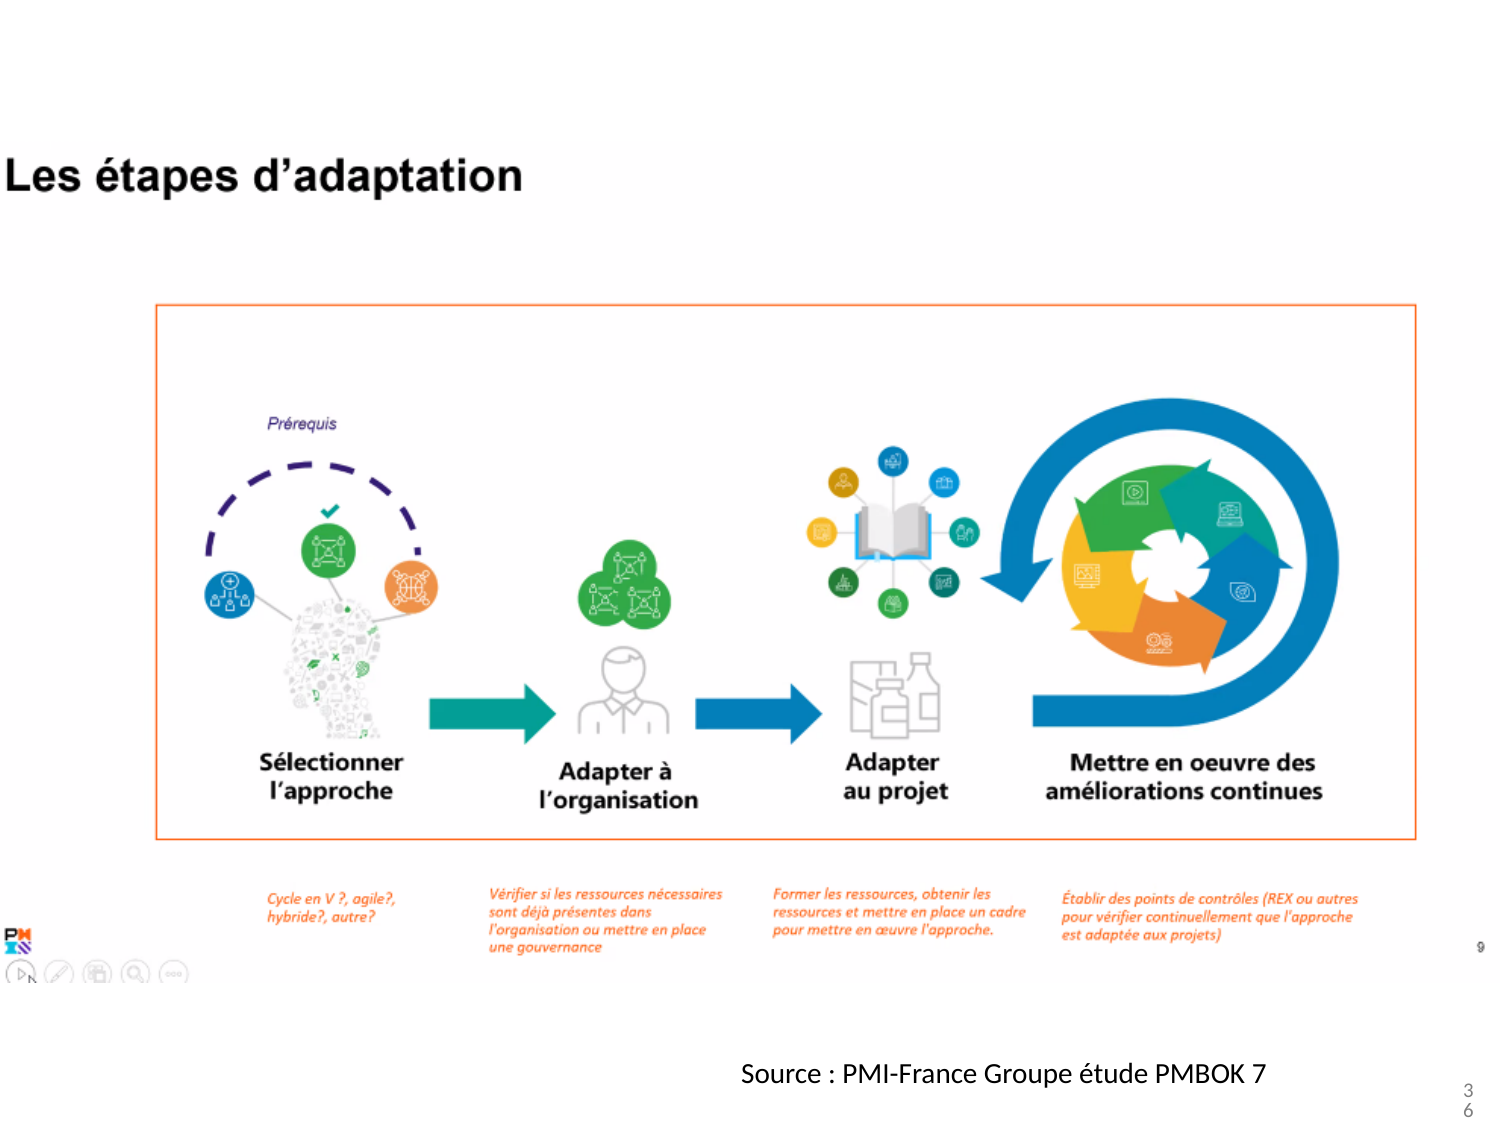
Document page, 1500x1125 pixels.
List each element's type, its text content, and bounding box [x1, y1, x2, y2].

text_box Source : PMI-France Groupe étude PMBOK 7 [726, 1046, 1388, 1097]
slide_number 36 [1440, 1058, 1496, 1119]
picture [0, 141, 1500, 984]
